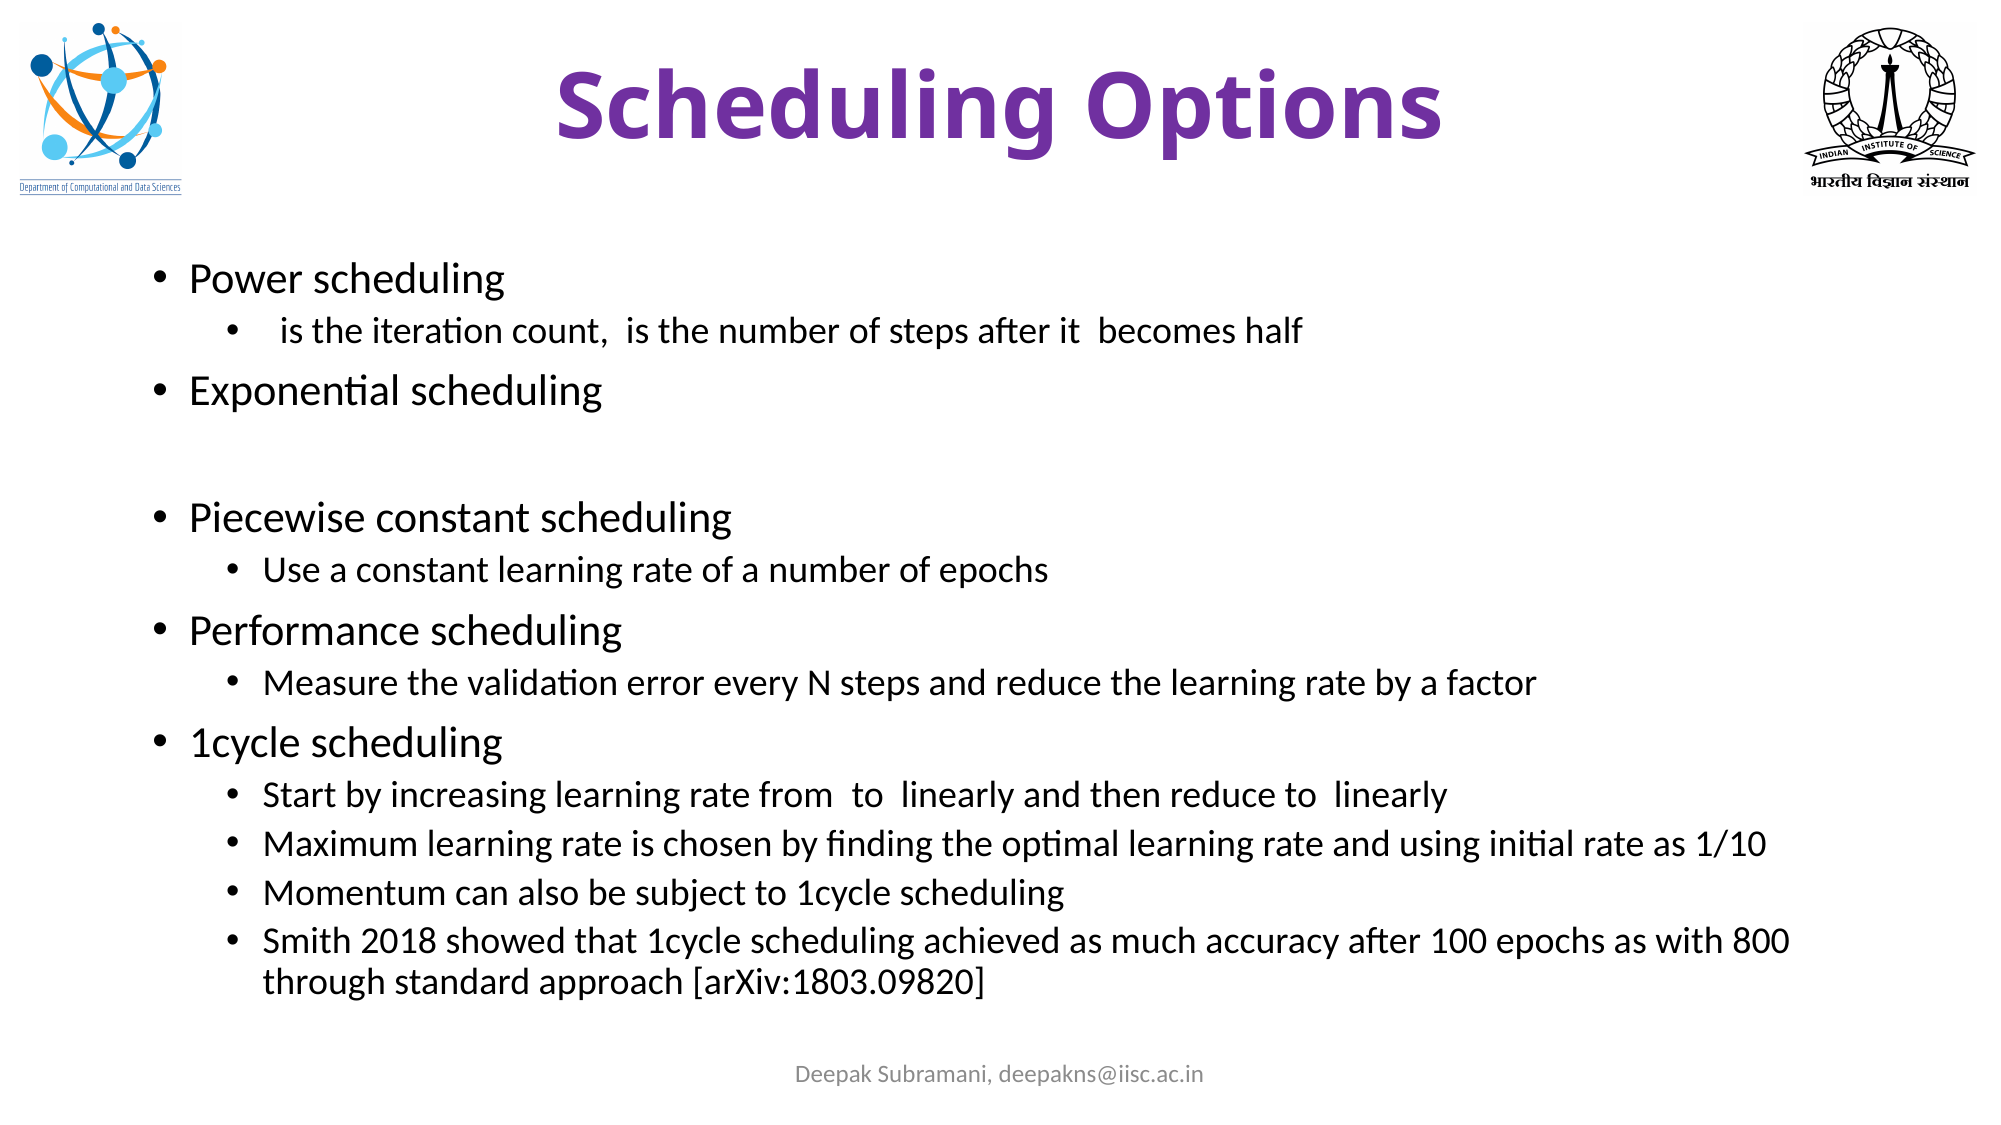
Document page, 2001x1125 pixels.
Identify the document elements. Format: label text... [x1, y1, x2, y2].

picture [1863, 22, 1977, 196]
footer Deepak Subramani, deepakns@iisc.ac.in [662, 1042, 1338, 1103]
picture [19, 22, 137, 196]
title Scheduling Options [137, 22, 1863, 196]
